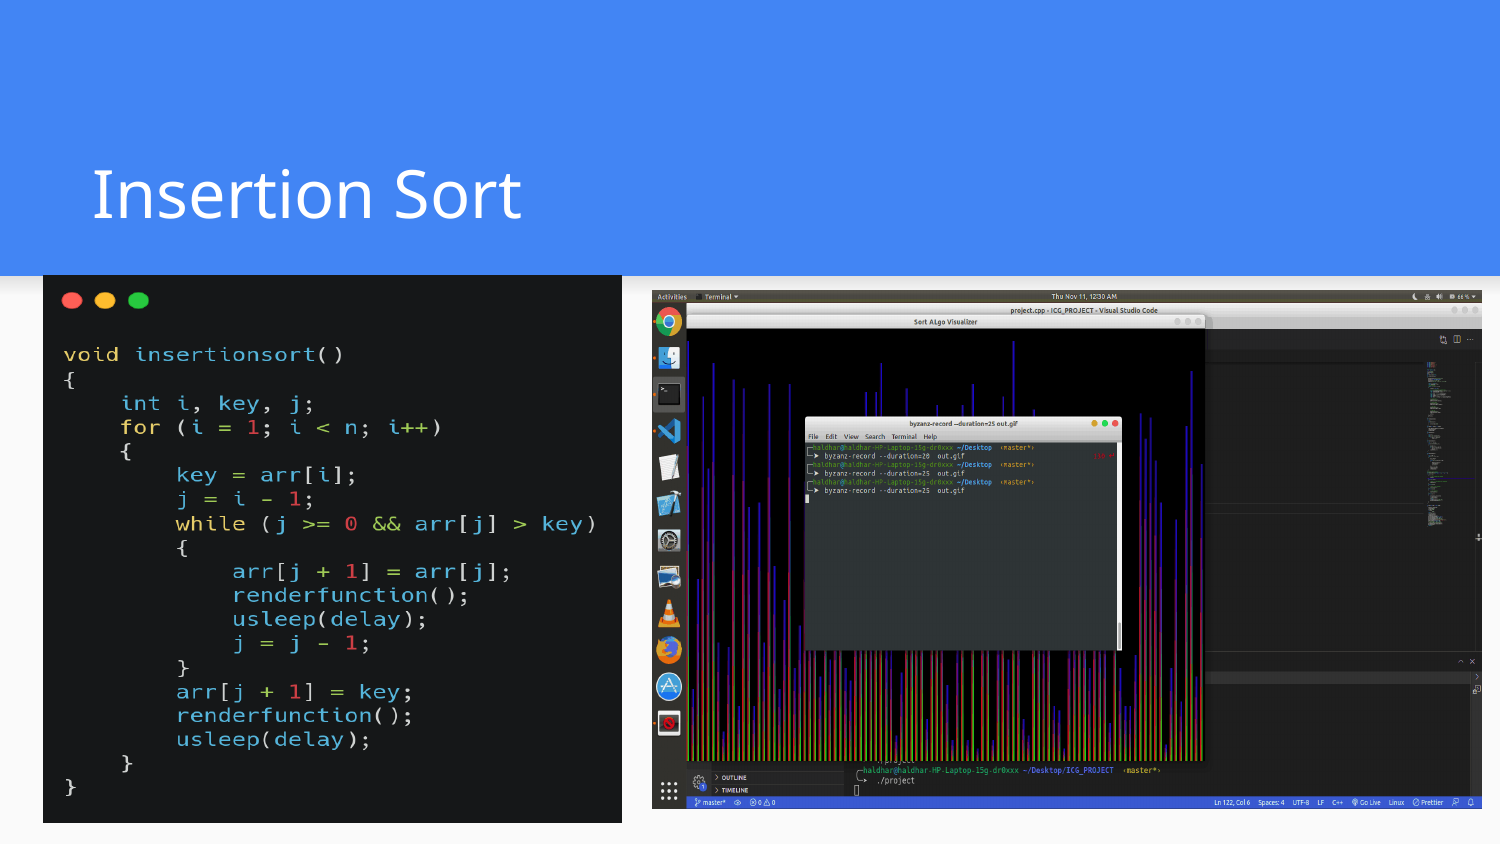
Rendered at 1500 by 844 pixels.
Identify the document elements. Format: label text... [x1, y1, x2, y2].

picture [42, 275, 622, 823]
title Insertion Sort [77, 121, 1427, 248]
picture [652, 290, 1482, 809]
